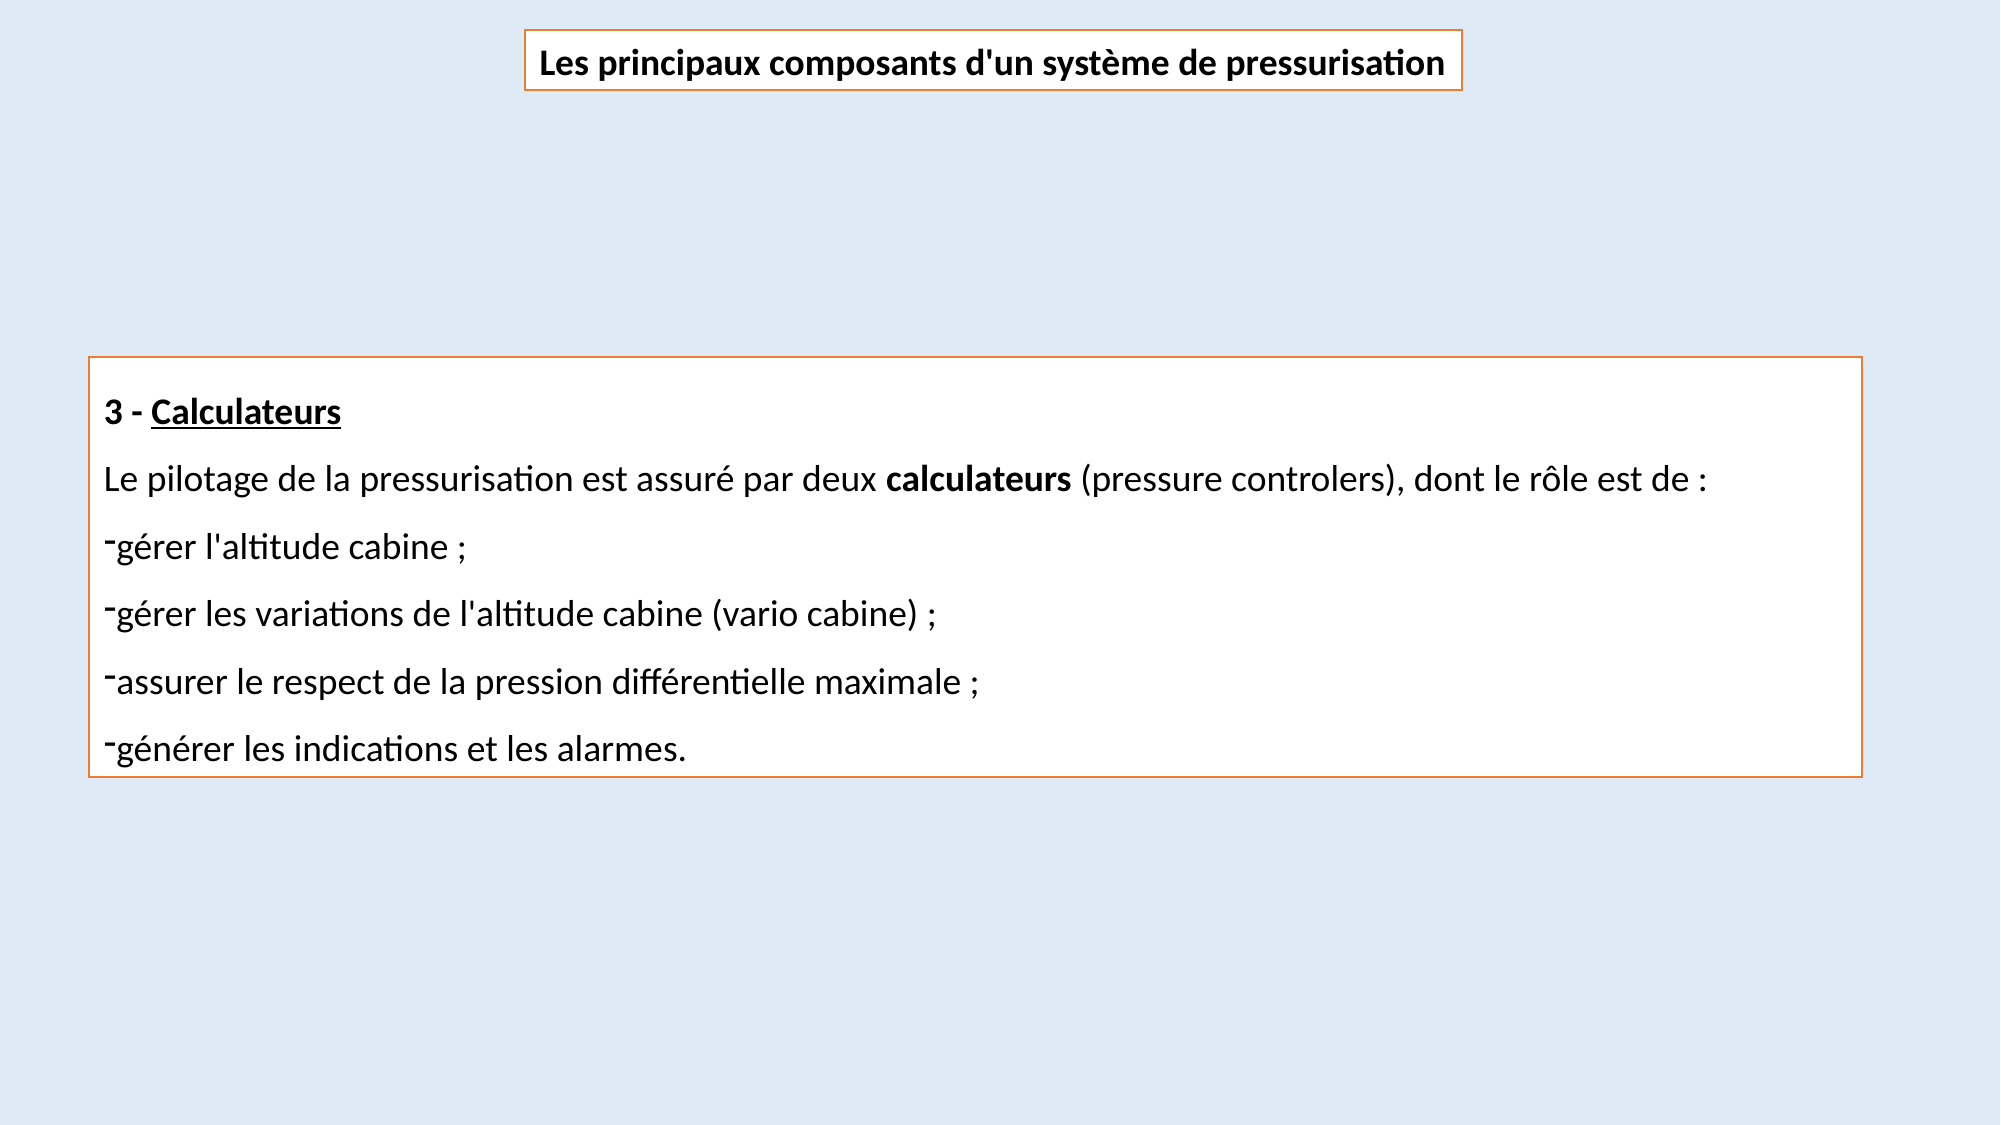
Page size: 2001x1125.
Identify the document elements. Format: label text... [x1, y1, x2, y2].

text_box 3 - Calculateurs Le pilotage de la pressurisation est assuré par deux calculateurs (pressure controlers), dont le rôle est de : gérer l'altitude cabine ; gérer les variations de l'altitude cabine (vario cabine) ; assurer le respect de la pression différentielle maximale ; générer les indications et les alarmes. [88, 356, 1863, 778]
text_box Les principaux composants d'un système de pressurisation [524, 29, 1463, 91]
